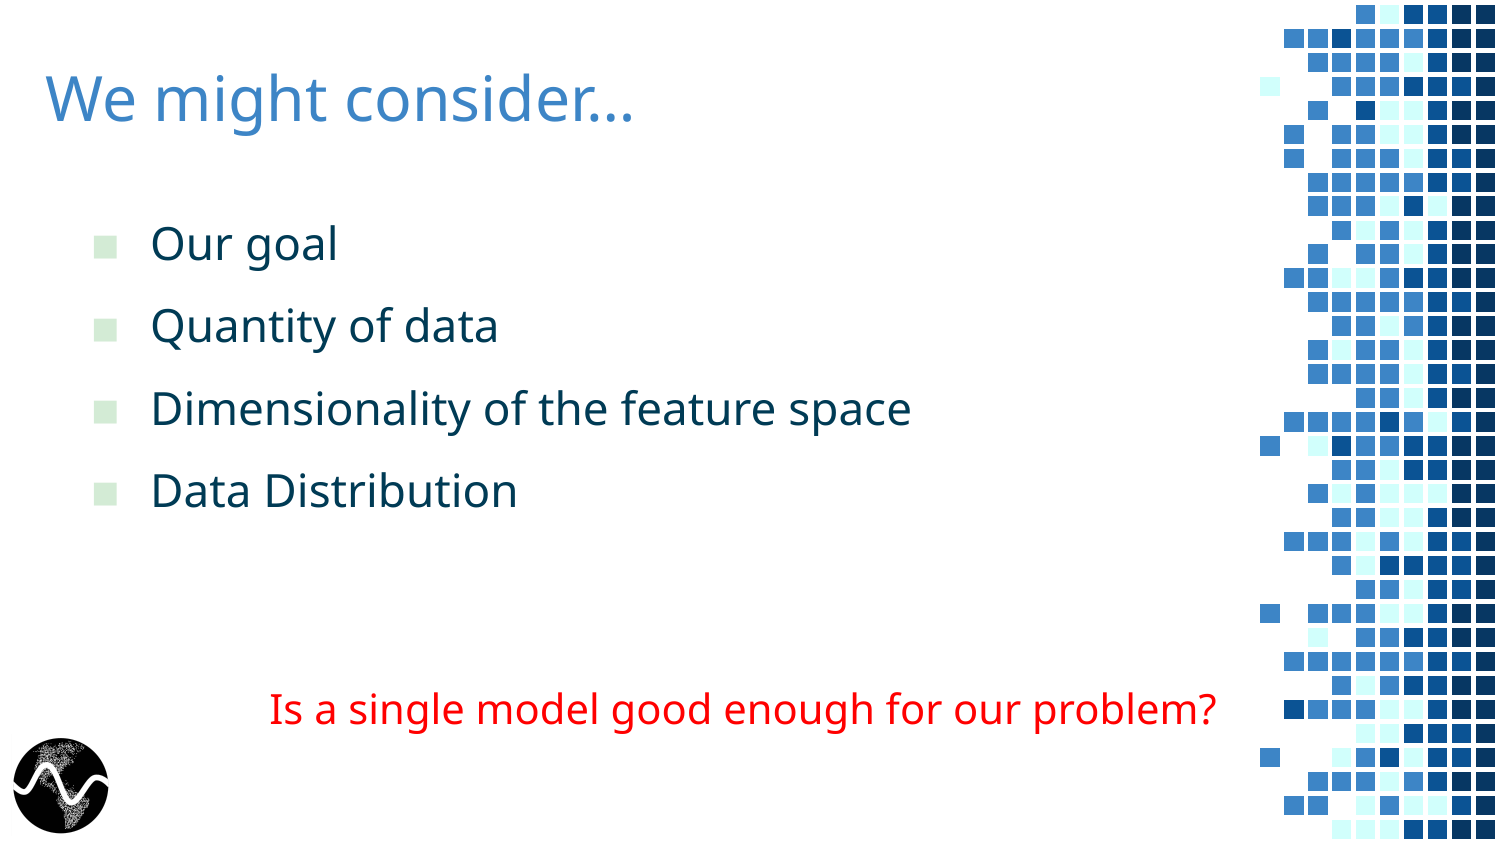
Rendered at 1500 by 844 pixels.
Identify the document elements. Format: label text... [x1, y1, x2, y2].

list Our goal Quantity of data Dimensionality of the feature space Data Distribution [60, 171, 1225, 735]
picture [10, 734, 112, 836]
text_box Is a single model good enough for our problem? [165, 660, 1233, 755]
title We might consider… [30, 8, 1225, 150]
